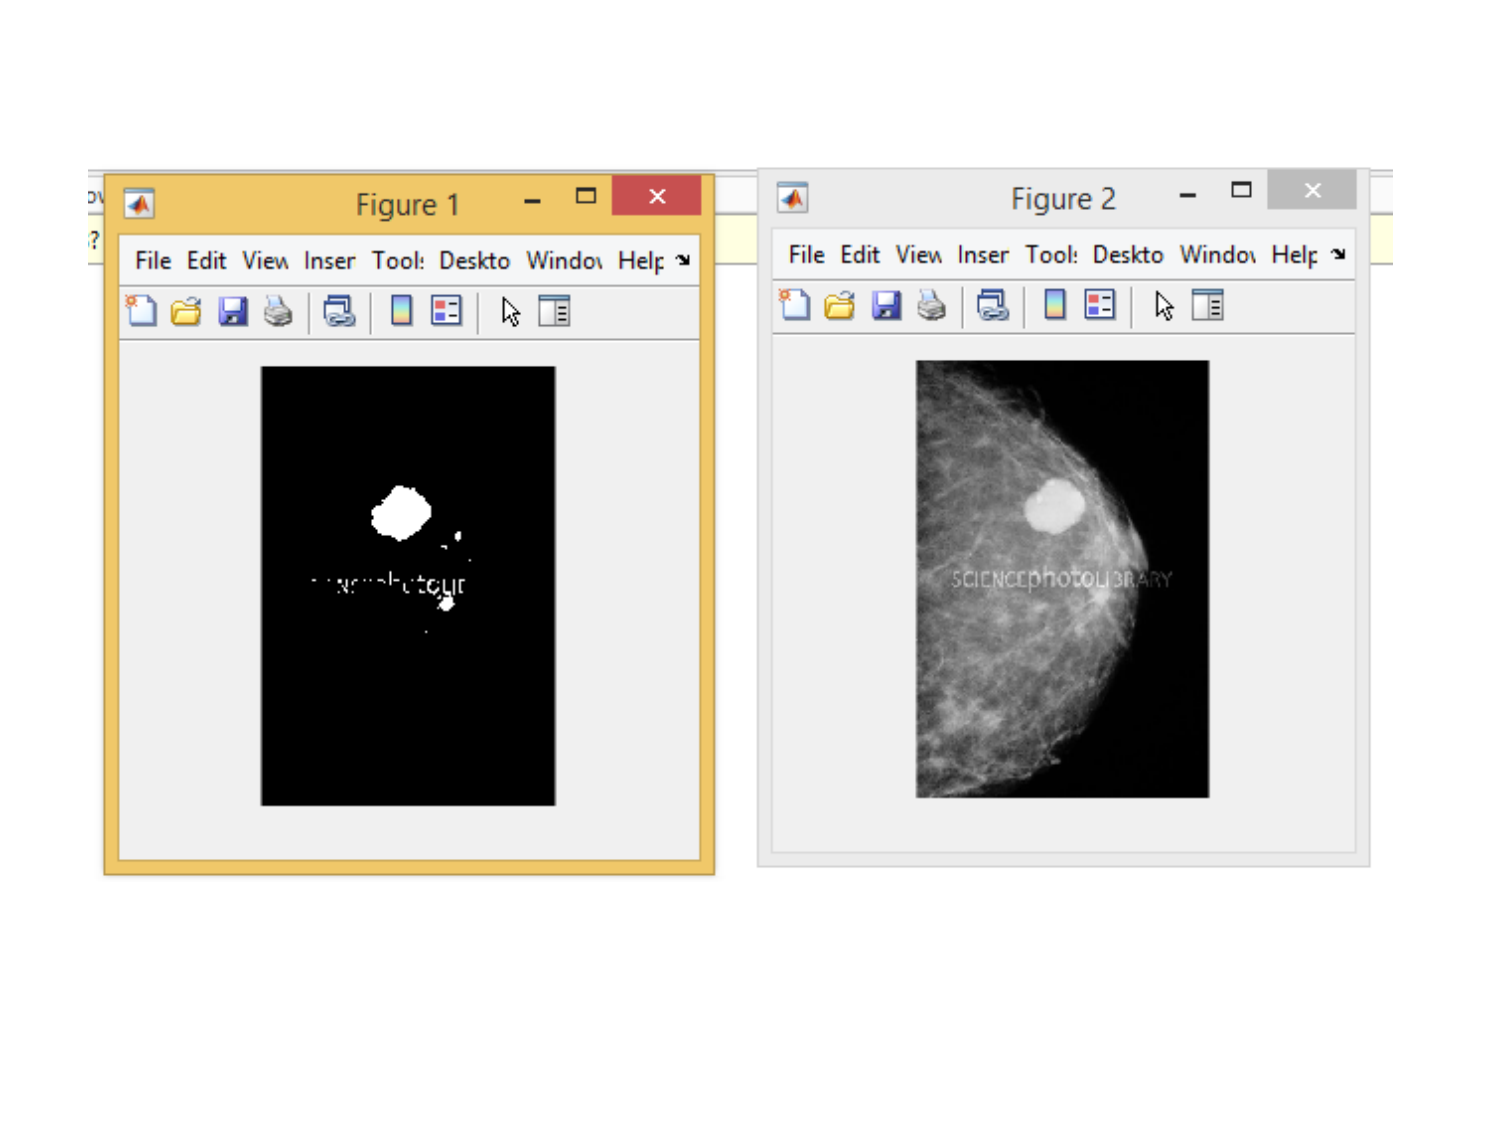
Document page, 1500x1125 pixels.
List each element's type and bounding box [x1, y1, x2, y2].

picture [88, 160, 1393, 882]
